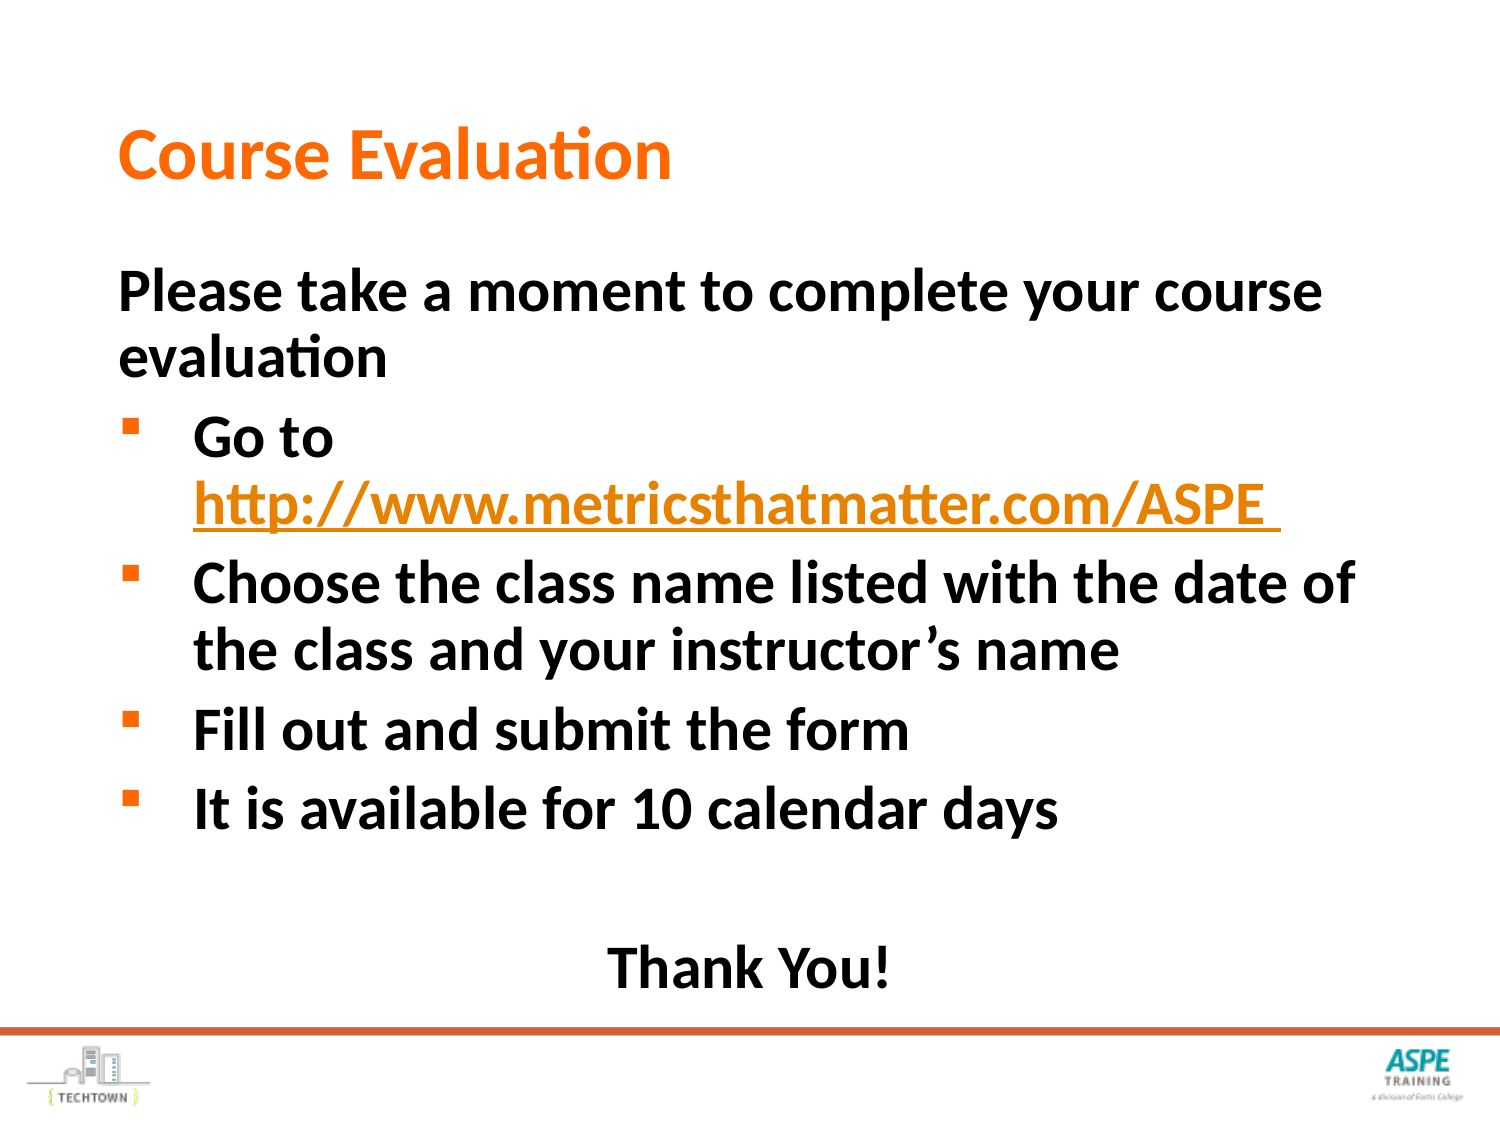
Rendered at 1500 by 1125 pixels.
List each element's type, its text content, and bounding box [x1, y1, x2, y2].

title Course Evaluation [103, 59, 1397, 249]
list Please take a moment to complete your course evaluation Go to http://www.metricsthatmatter.com/ASPE Choose the class name listed with the date of the class and your instructor’s name Fill out and submit the form It is available for 10 calendar days Thank You! [103, 249, 1397, 1014]
